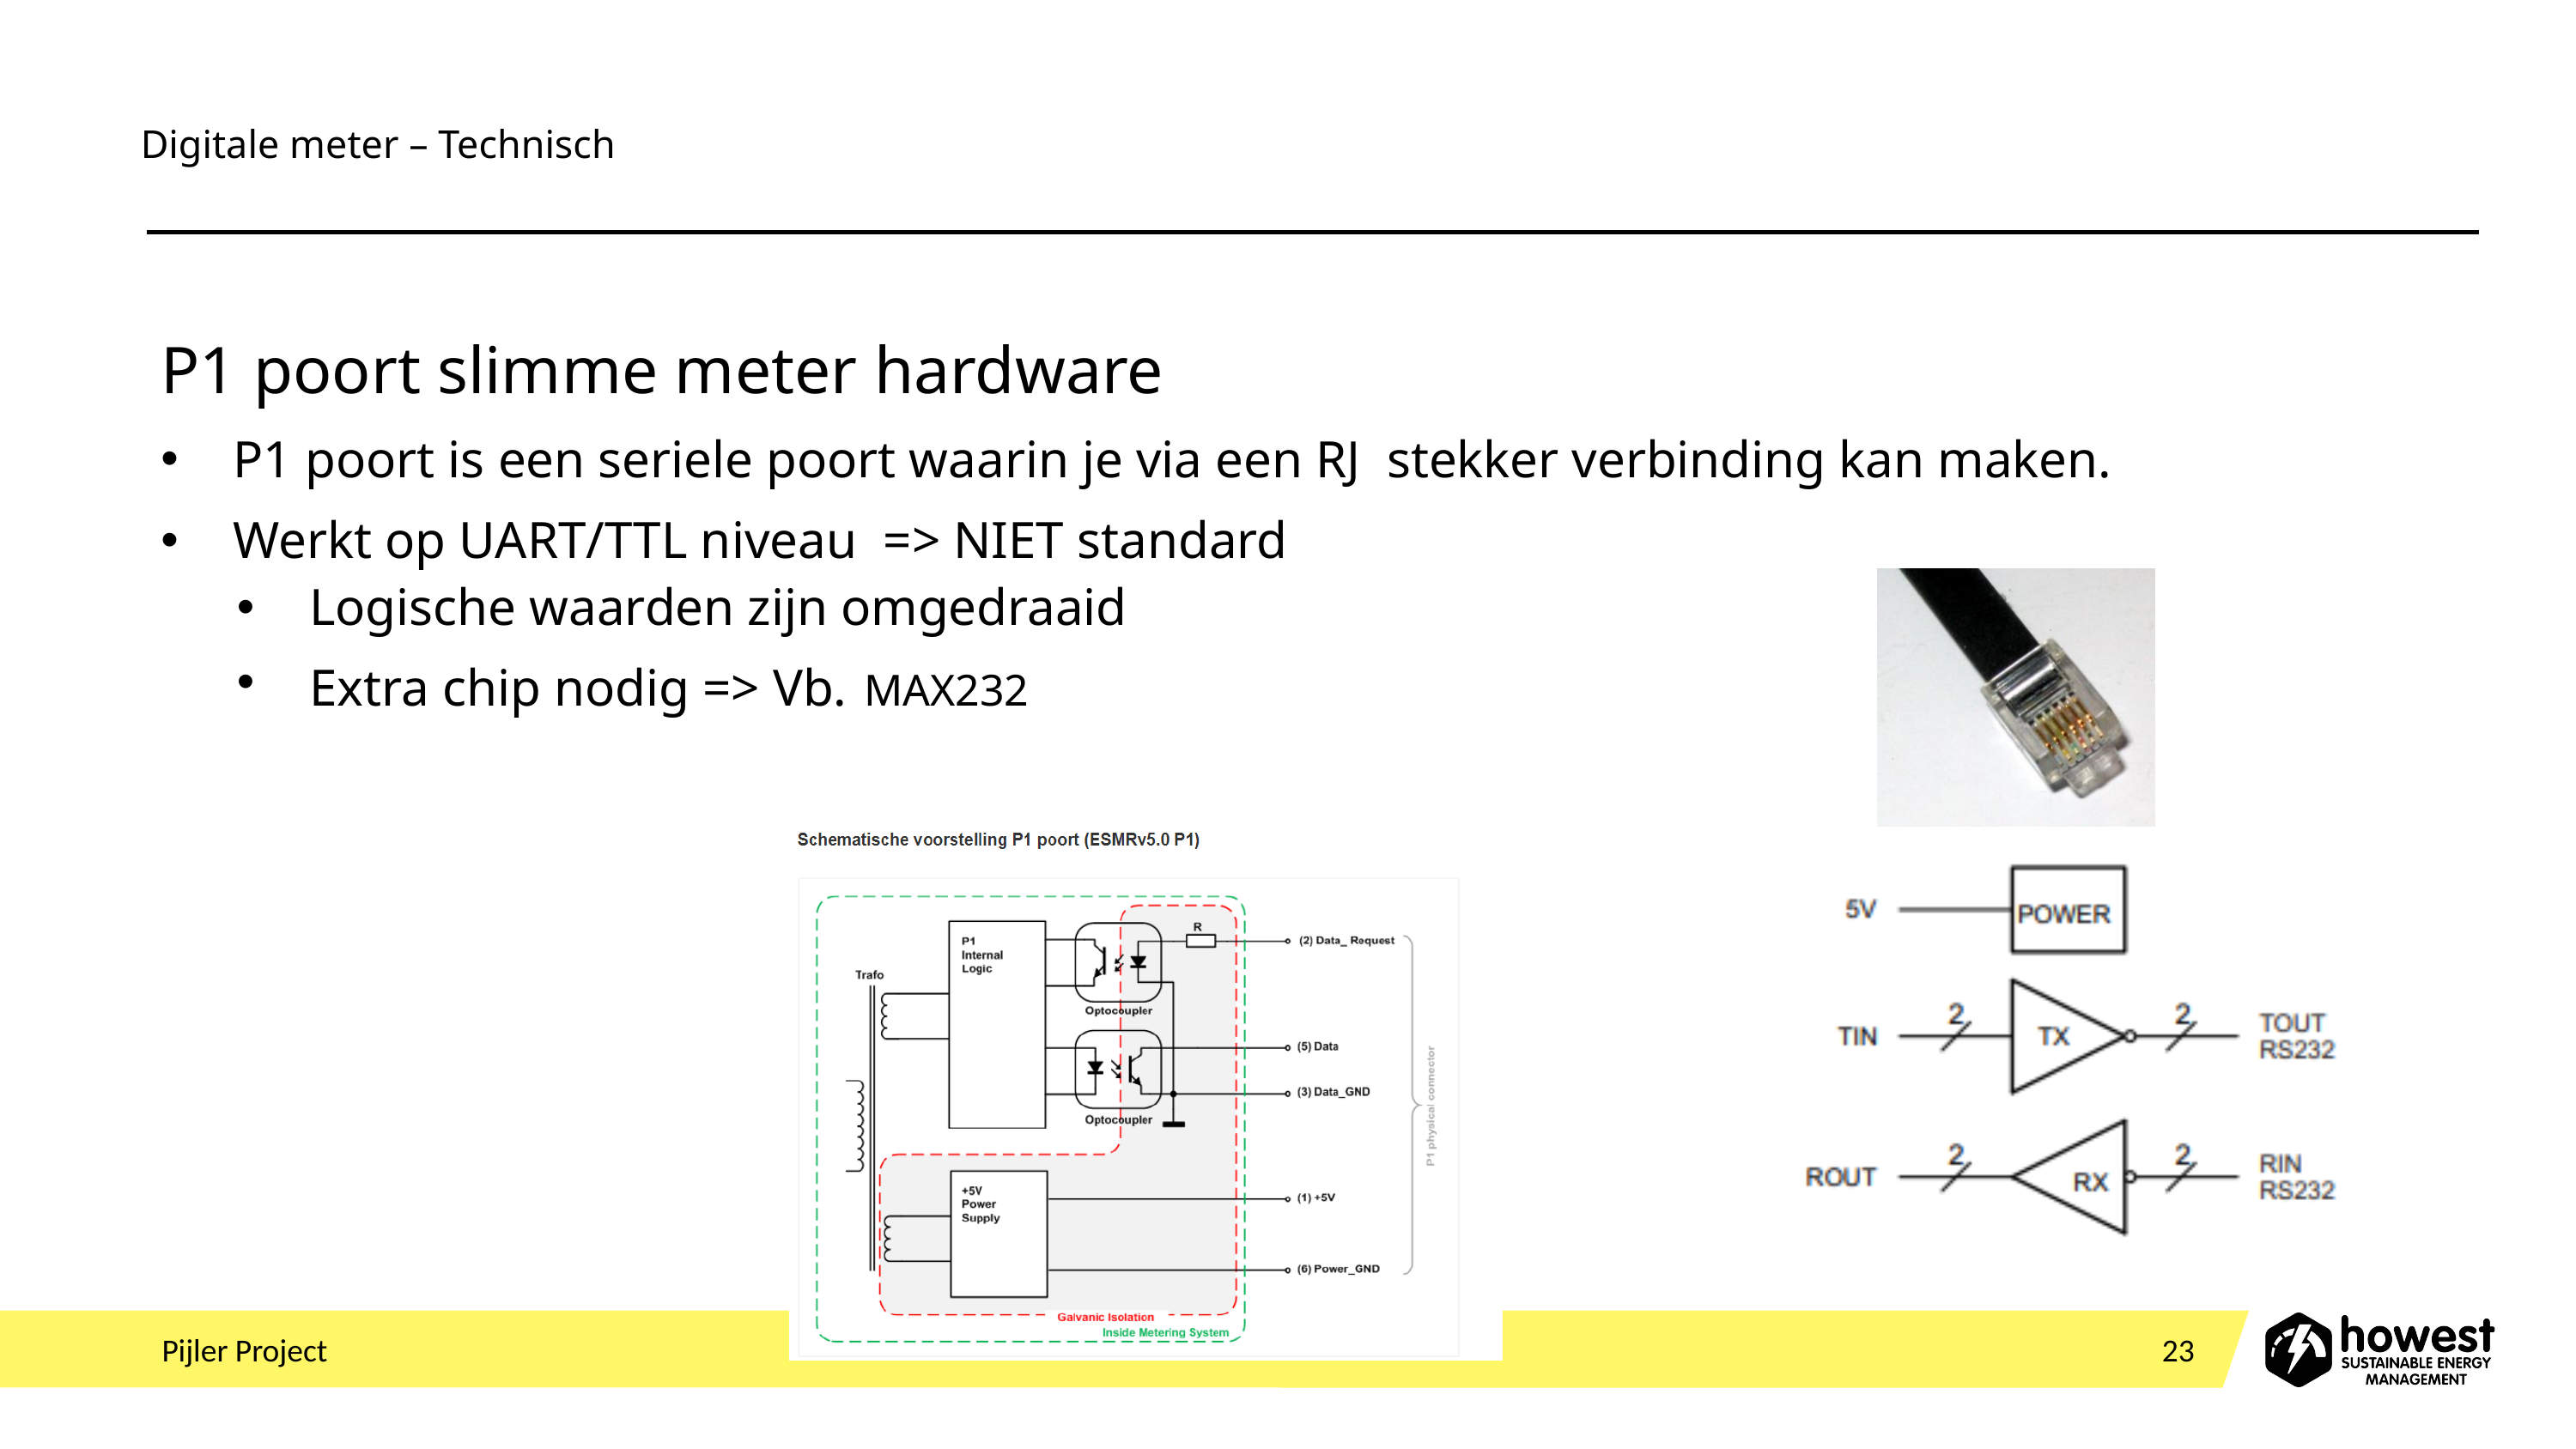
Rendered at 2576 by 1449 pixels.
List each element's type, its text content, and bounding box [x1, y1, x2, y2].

list P1 poort slimme meter hardware P1 poort is een seriele poort waarin je via een RJ stekker verbinding kan maken. Werkt op UART/TTL niveau => NIET standard Logische waarden zijn omgedraaid Extra chip nodig => Vb. MAX232 [148, 331, 2483, 1191]
picture [1776, 568, 2451, 1285]
slide_number Pijler Project [149, 1310, 729, 1388]
slide_number 23 [1676, 1310, 2208, 1388]
title Digitale meter – Technisch [140, 124, 2476, 215]
picture [789, 826, 1503, 1361]
picture [2265, 1313, 2495, 1387]
